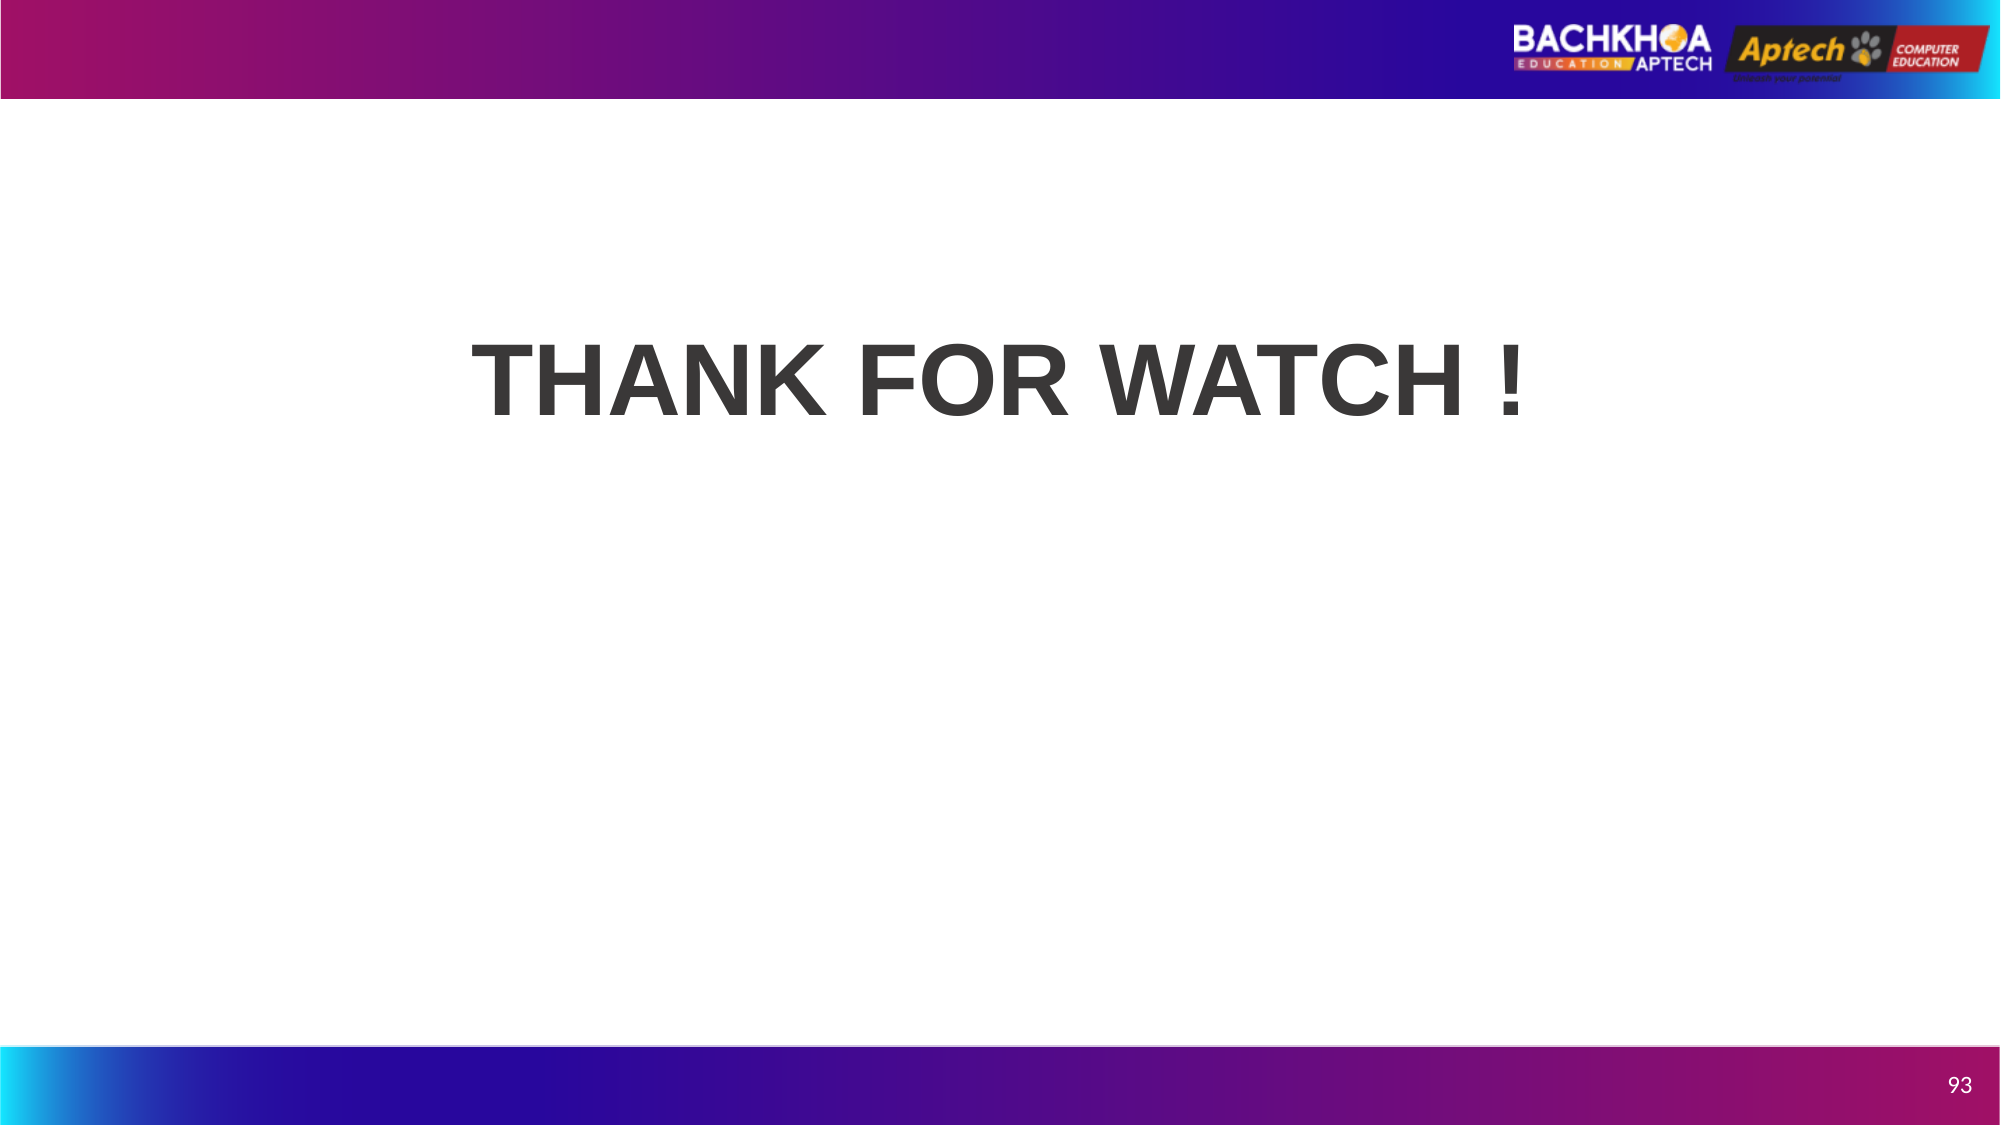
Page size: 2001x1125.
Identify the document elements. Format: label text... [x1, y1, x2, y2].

picture [0, 0, 2001, 99]
text_box THANK FOR WATCH ! [0, 304, 2000, 421]
slide_number 93 [1877, 1053, 1988, 1114]
picture [0, 1045, 2000, 1125]
